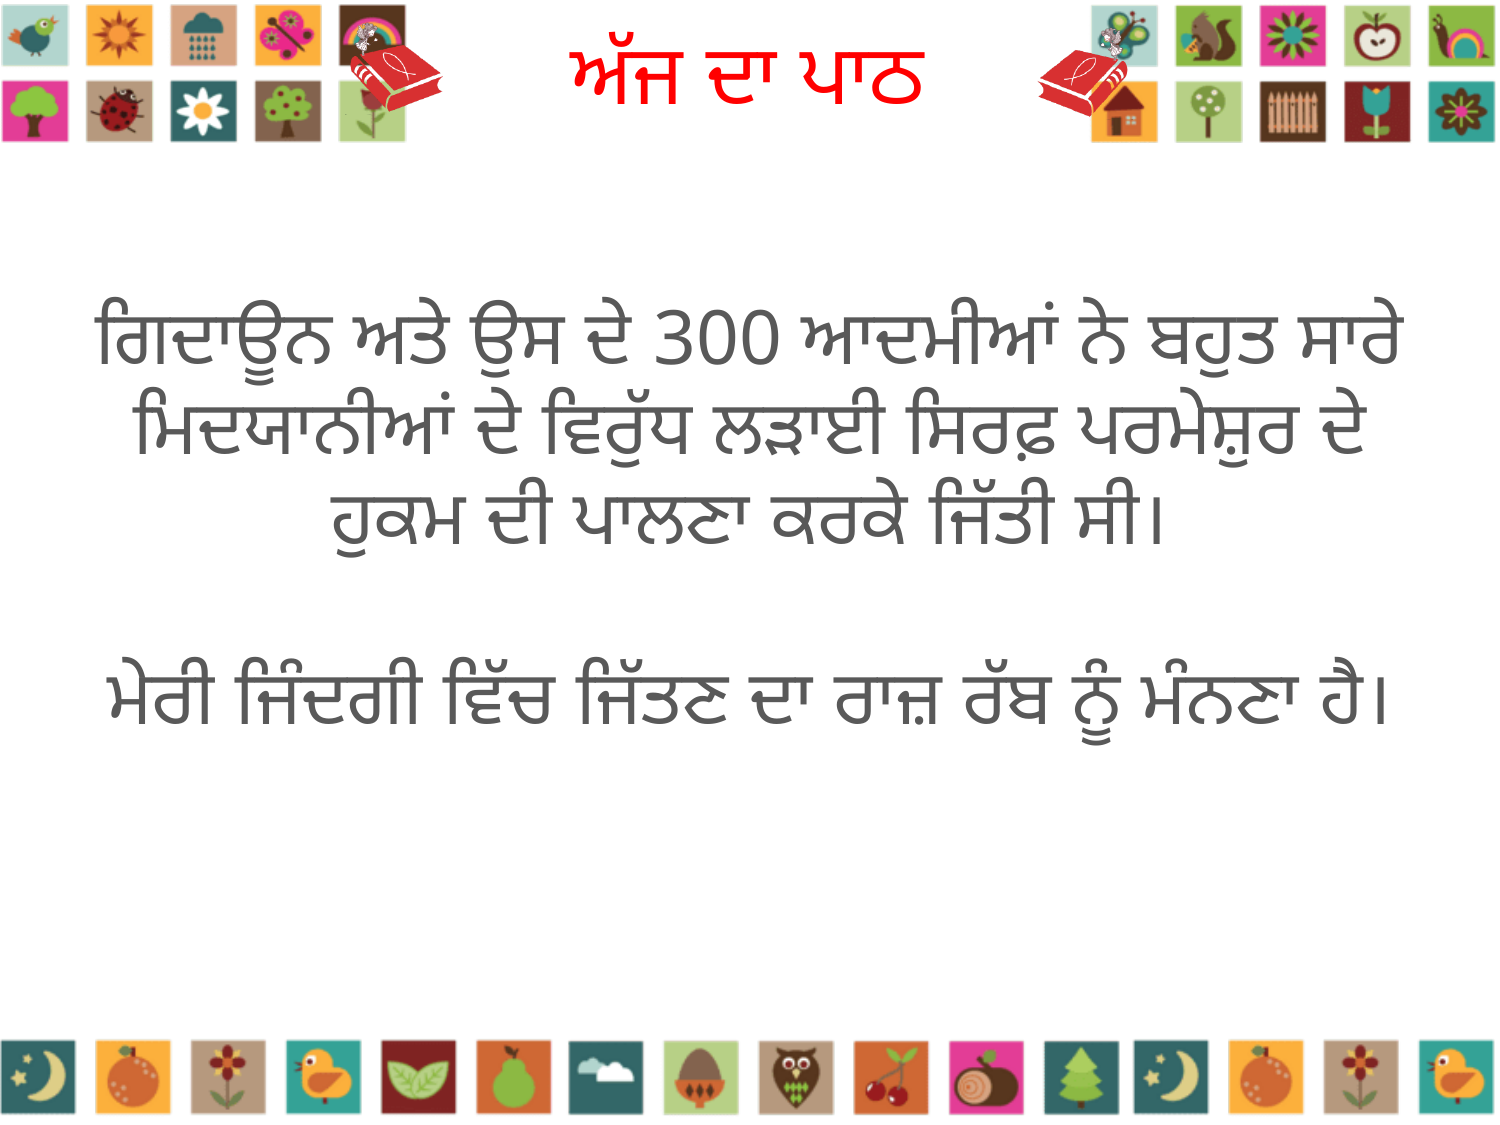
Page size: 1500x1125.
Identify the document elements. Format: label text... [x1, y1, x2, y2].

text_box ਗਿਦਾਊਨ ਅਤੇ ਉਸ ਦੇ 300 ਆਦਮੀਆਂ ਨੇ ਬਹੁਤ ਸਾਰੇ ਮਿਦਯਾਨੀਆਂ ਦੇ ਵਿਰੁੱਧ ਲੜਾਈ ਸਿਰਫ਼ ਪਰਮੇਸ਼ੁਰ ਦੇ ਹੁਕਮ ਦੀ ਪਾਲਣਾ ਕਰਕੇ ਜਿੱਤੀ ਸੀ। ਮੇਰੀ ਜਿੰਦਗੀ ਵਿੱਚ ਜਿੱਤਣ ਦਾ ਰਾਜ਼ ਰੱਬ ਨੂੰ ਮੰਨਣਾ ਹੈ। [76, 282, 1424, 747]
text_box ਅੱਜ ਦਾ ਪਾਠ [425, 13, 1077, 129]
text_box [0, 1028, 1500, 1118]
picture [0, 3, 475, 150]
picture [1005, 3, 1500, 150]
